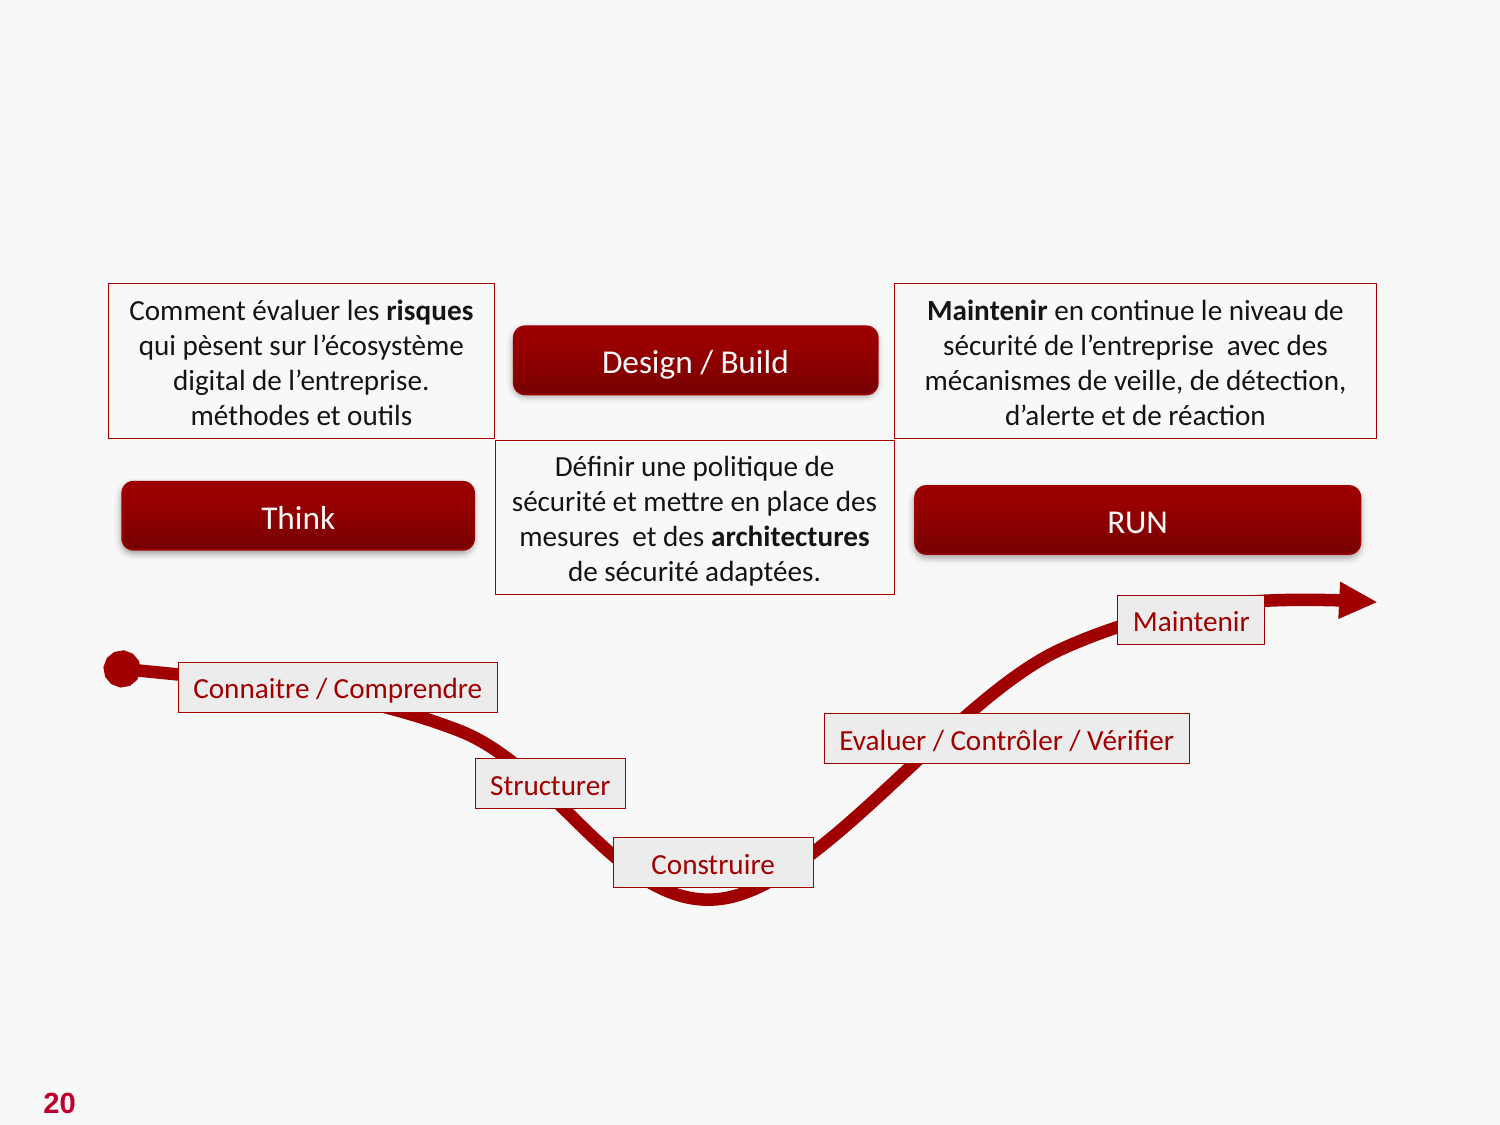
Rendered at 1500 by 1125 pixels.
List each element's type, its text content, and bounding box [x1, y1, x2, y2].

text_box Maintenir [1117, 595, 1265, 645]
text_box Evaluer / Contrôler / Vérifier [824, 713, 1190, 764]
text_box Comment évaluer les risques qui pèsent sur l’écosystème digital de l’entreprise. méthodes et outils [108, 283, 495, 439]
text_box Think [121, 480, 476, 551]
text_box Structurer [475, 758, 626, 809]
text_box RUN [914, 485, 1362, 555]
text_box Design / Build [512, 325, 879, 396]
text_box [1265, 595, 1377, 609]
text_box Maintenir en continue le niveau de sécurité de l’entreprise avec des mécanismes de veille, de détection, d’alerte et de réaction [894, 283, 1377, 439]
text_box Connaitre / Comprendre [178, 662, 498, 713]
text_box [115, 662, 178, 677]
text_box [251, 615, 1117, 859]
text_box Définir une politique de sécurité et mettre en place des mesures et des architectures de sécurité adaptées. [495, 440, 895, 595]
text_box Construire [613, 837, 814, 888]
text_box [655, 888, 762, 902]
